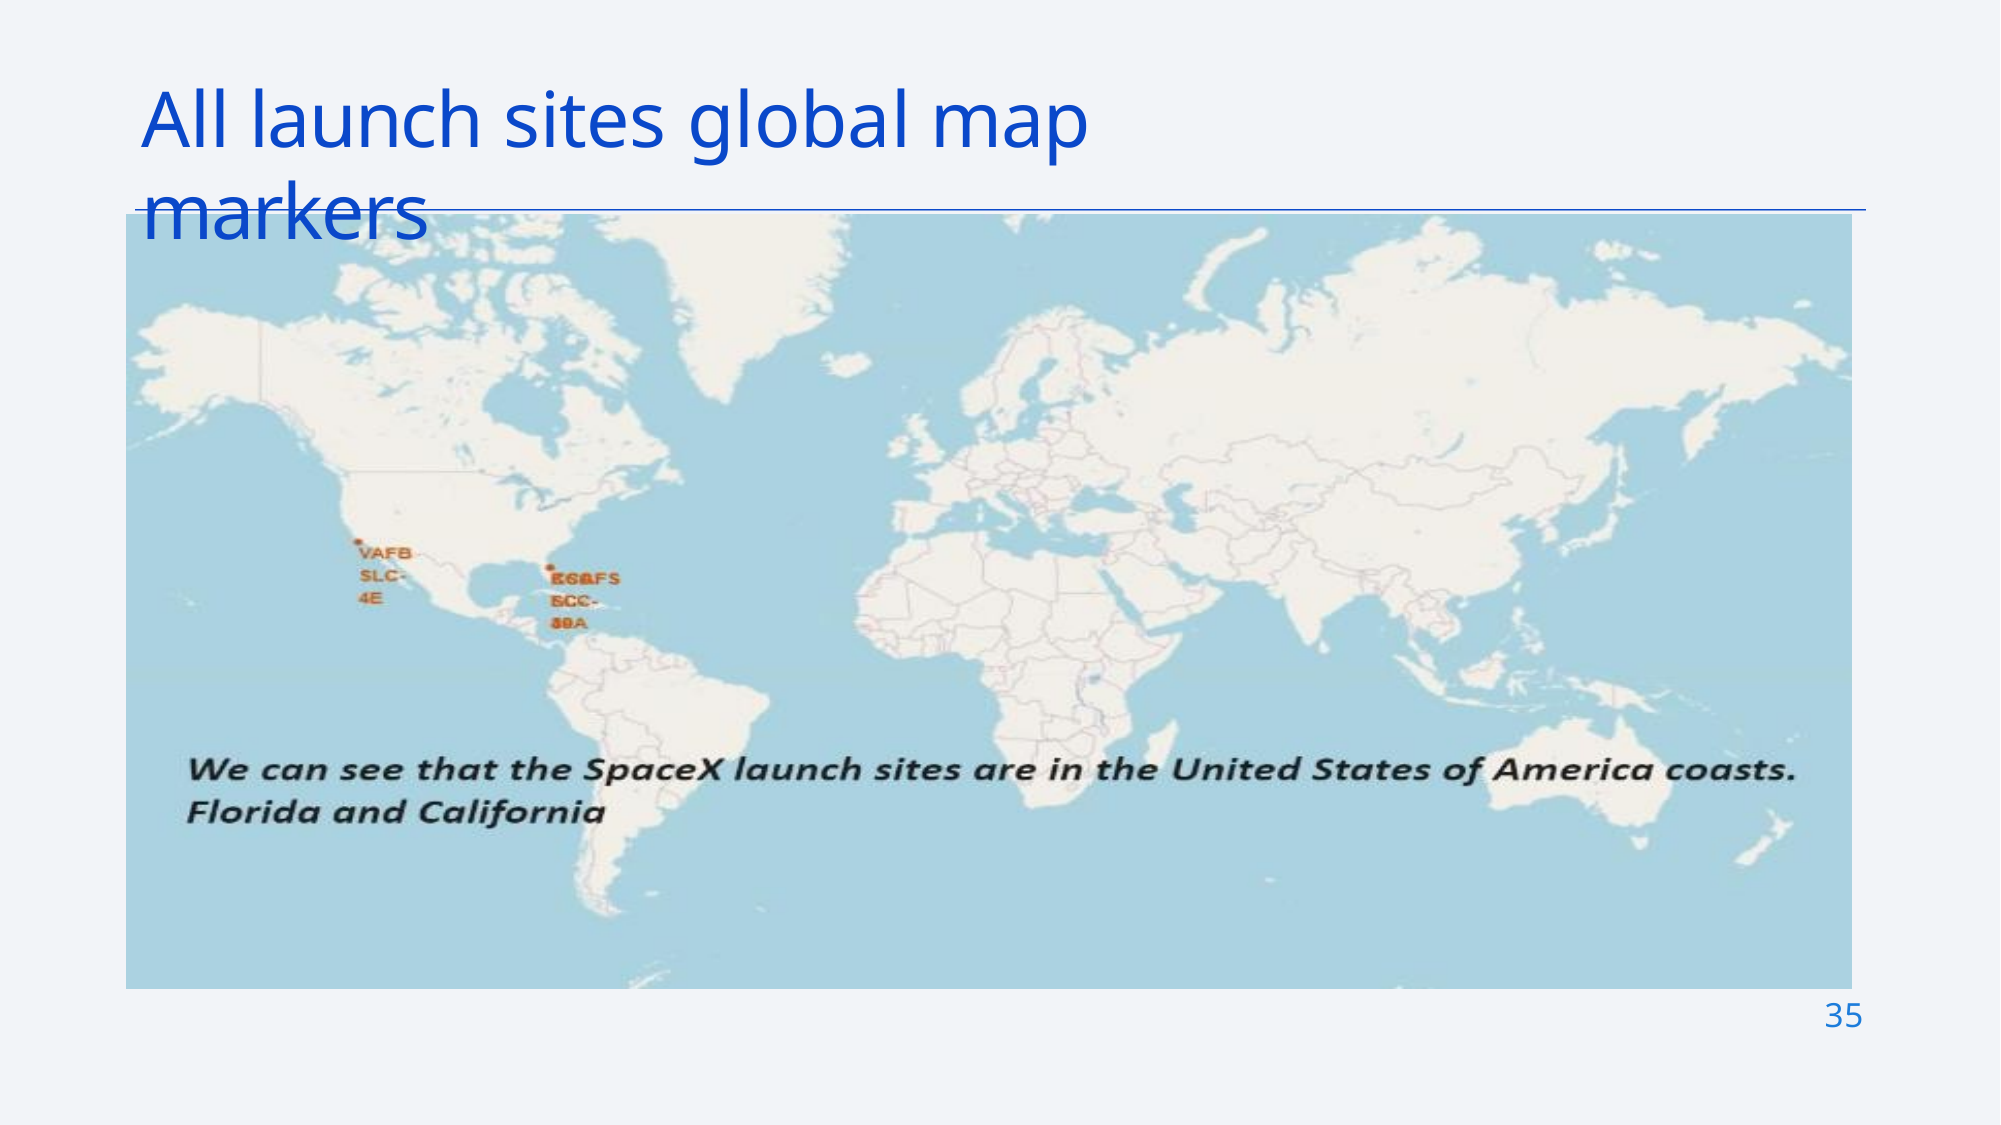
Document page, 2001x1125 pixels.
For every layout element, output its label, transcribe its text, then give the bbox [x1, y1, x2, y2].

picture [0, 0, 2000, 1125]
slide_number 35 [1818, 1001, 1873, 1125]
title All launch sites global map markers [139, 68, 1314, 214]
